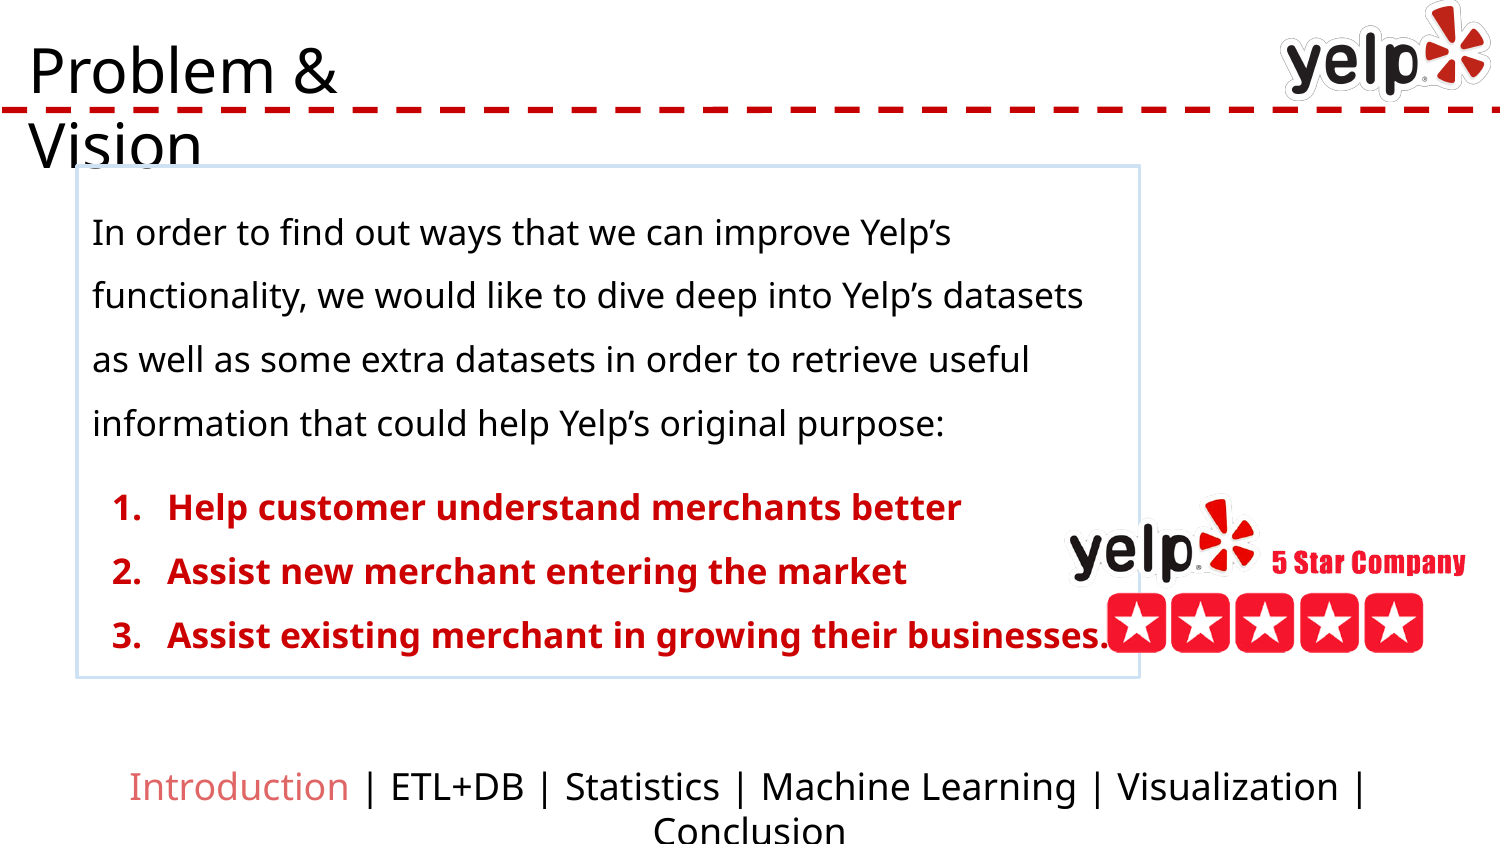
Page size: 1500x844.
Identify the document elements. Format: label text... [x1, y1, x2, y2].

text_box In order to find out ways that we can improve Yelp’s functionality, we would like to dive deep into Yelp’s datasets as well as some extra datasets in order to retrieve useful information that could help Yelp’s original purpose: Help customer understand merchants better Assist new merchant entering the market Assist existing merchant in growing their businesses. [77, 165, 1140, 678]
picture [1062, 490, 1469, 654]
text_box Introduction | ETL+DB | Statistics | Machine Learning | Visualization | Conclusion [59, 772, 1441, 844]
picture [1280, 0, 1491, 102]
title Problem & Vision [13, 16, 544, 111]
